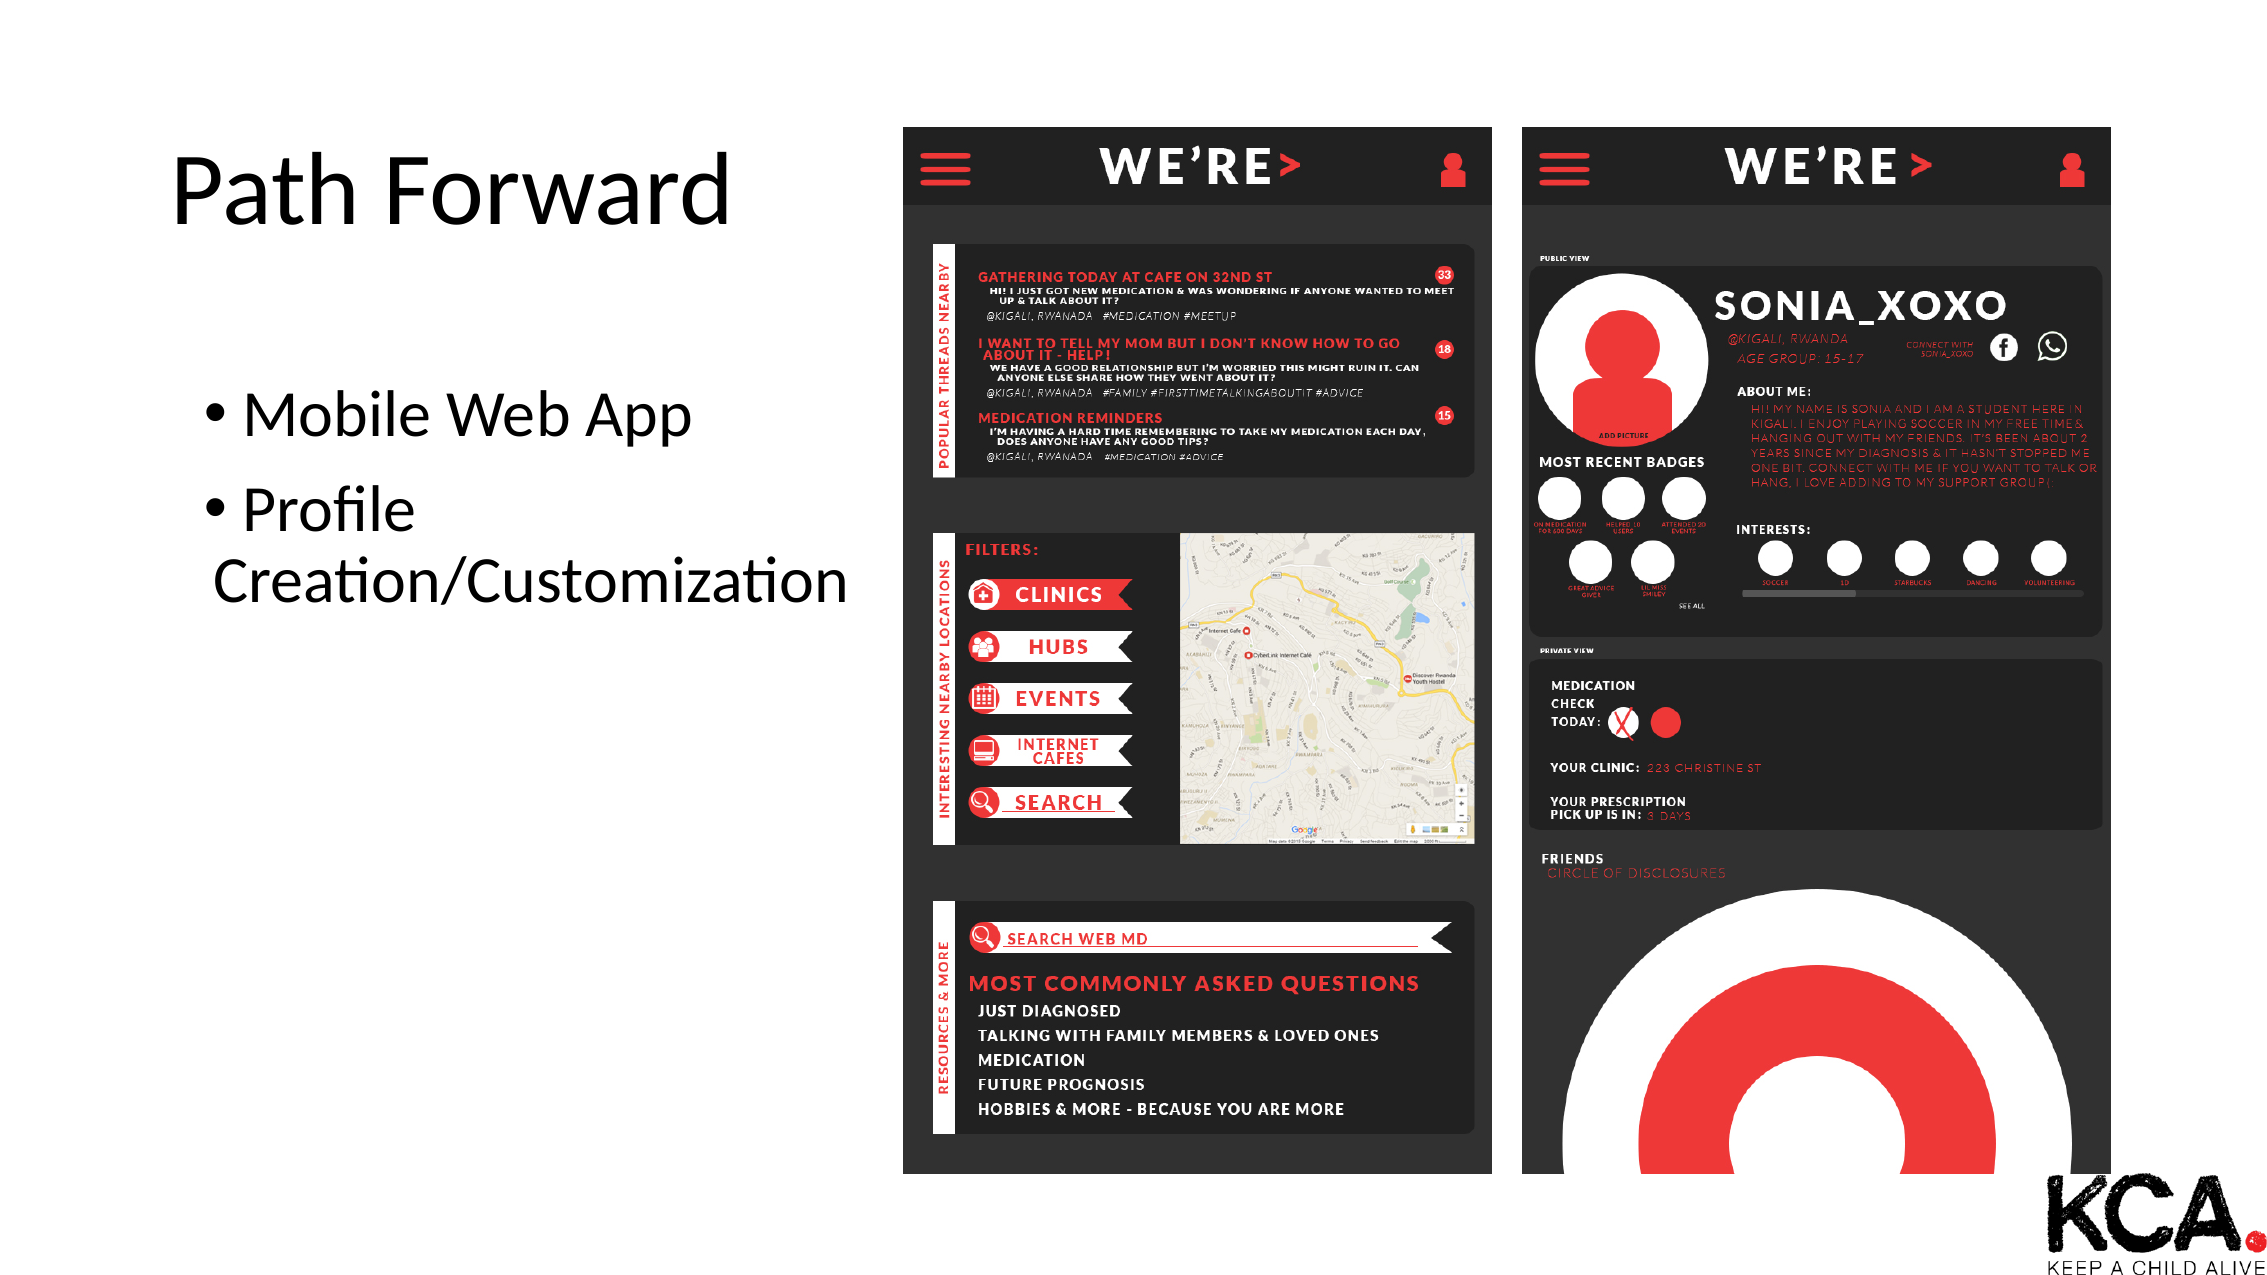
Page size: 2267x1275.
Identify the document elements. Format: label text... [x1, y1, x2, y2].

list Mobile Web App Profile Creation/Customization [155, 364, 898, 1174]
picture [903, 127, 1493, 1174]
title Path Forward [155, 67, 2111, 315]
picture [1522, 127, 2267, 1275]
